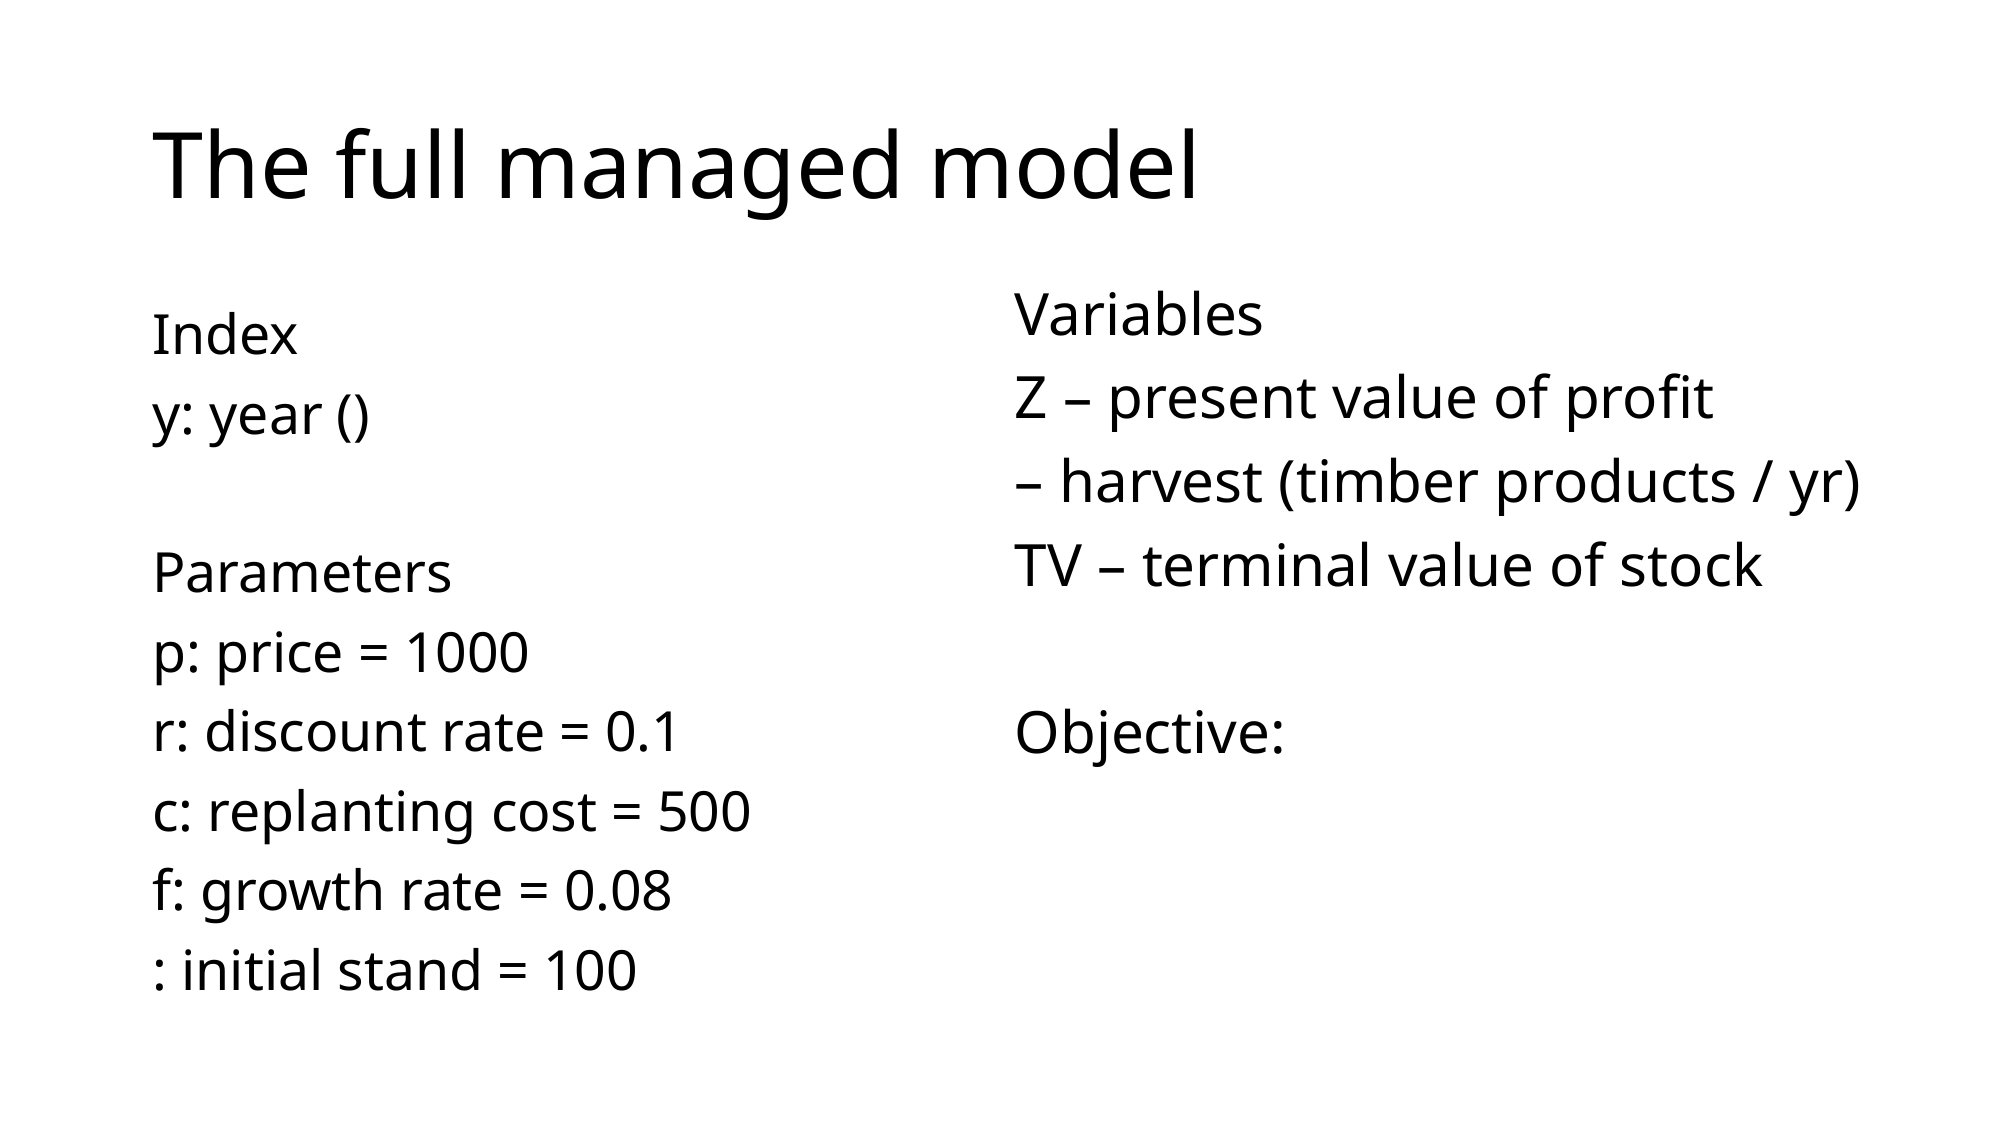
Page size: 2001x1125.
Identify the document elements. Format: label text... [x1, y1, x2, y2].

title The full managed model [137, 59, 1863, 278]
